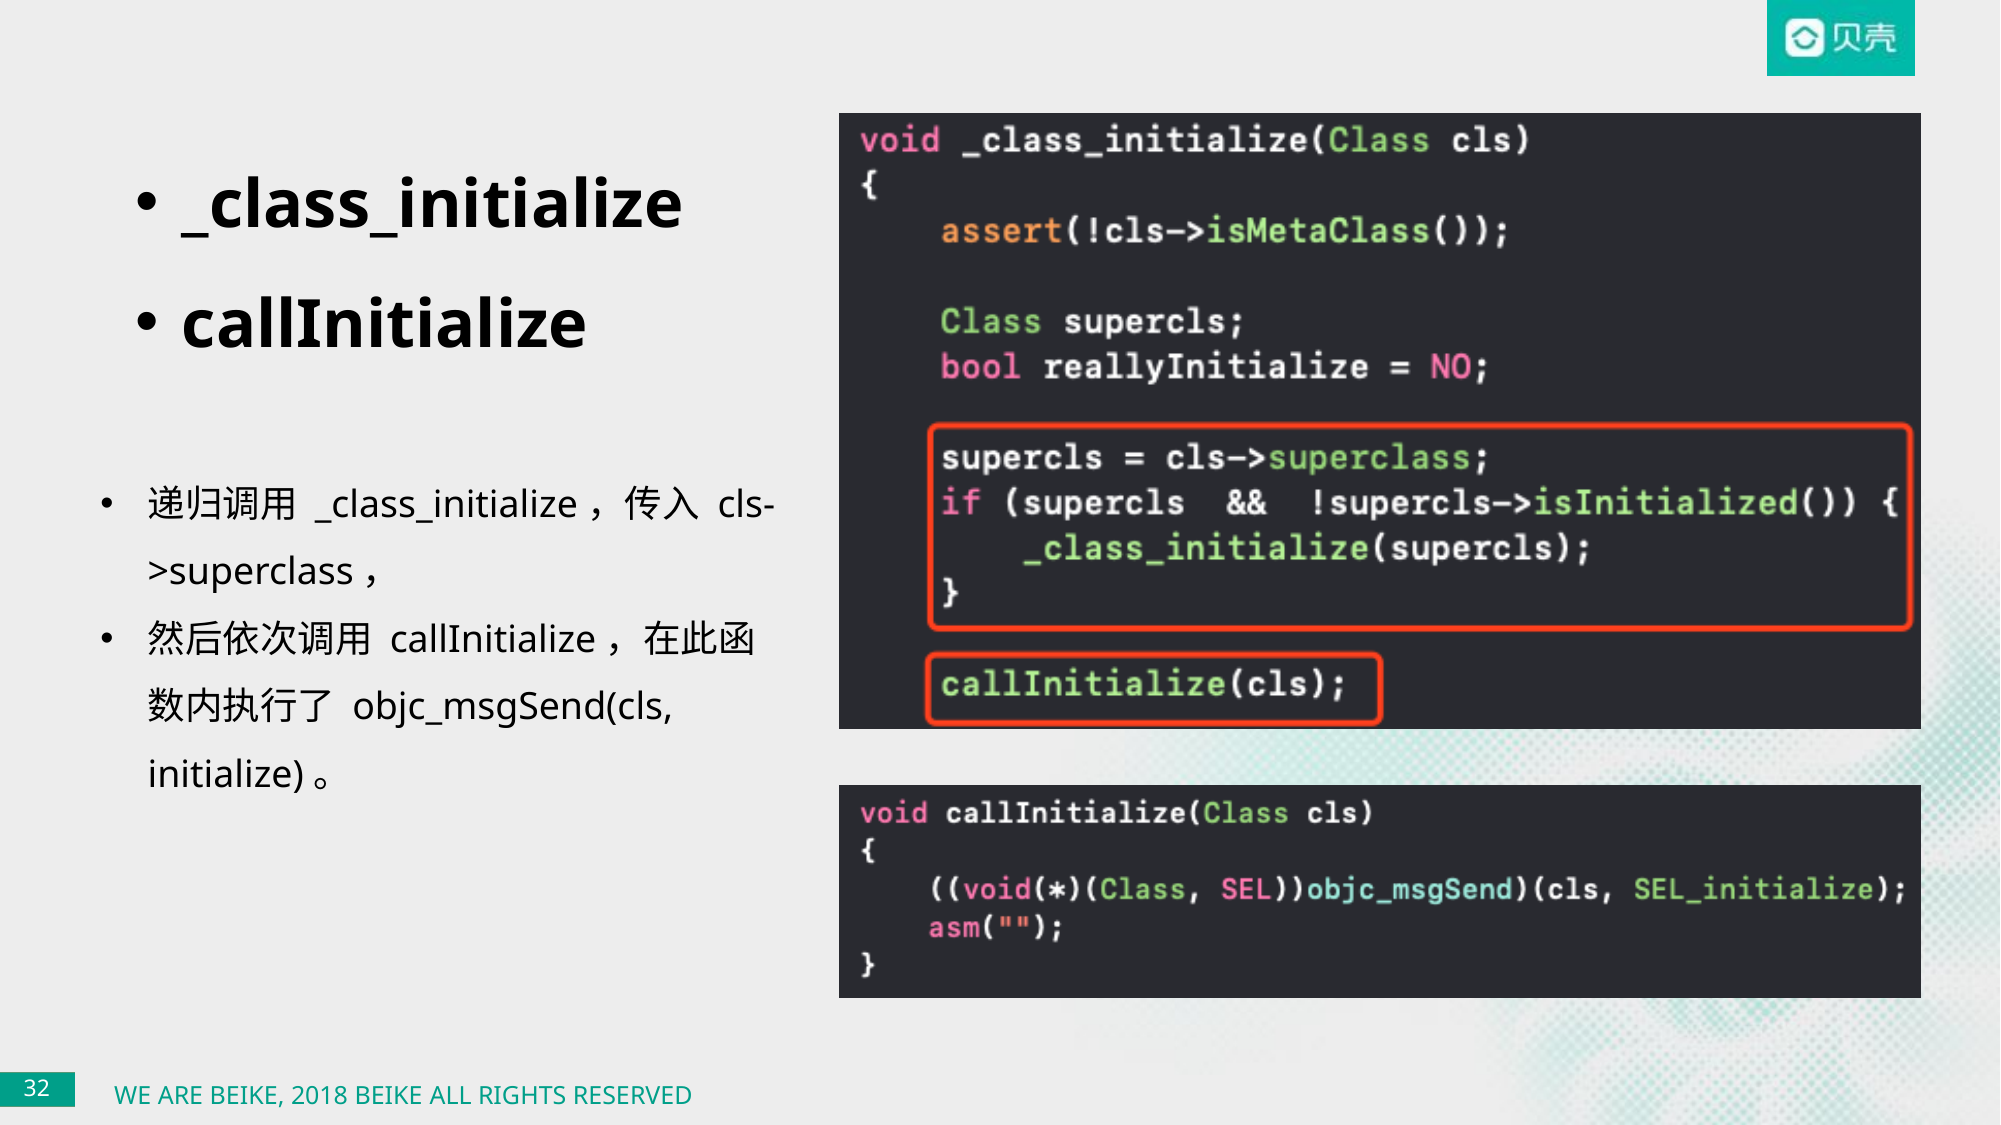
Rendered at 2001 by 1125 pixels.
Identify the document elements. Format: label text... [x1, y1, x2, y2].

text_box 递归调用 _class_initialize，传入 cls->superclass， 然后依次调用 callInitialize，在此函数内执行了 objc_msgSend(cls, initialize)。 [85, 449, 797, 802]
text_box _class_initialize callInitialize [120, 113, 797, 368]
picture [0, 0, 2000, 1125]
